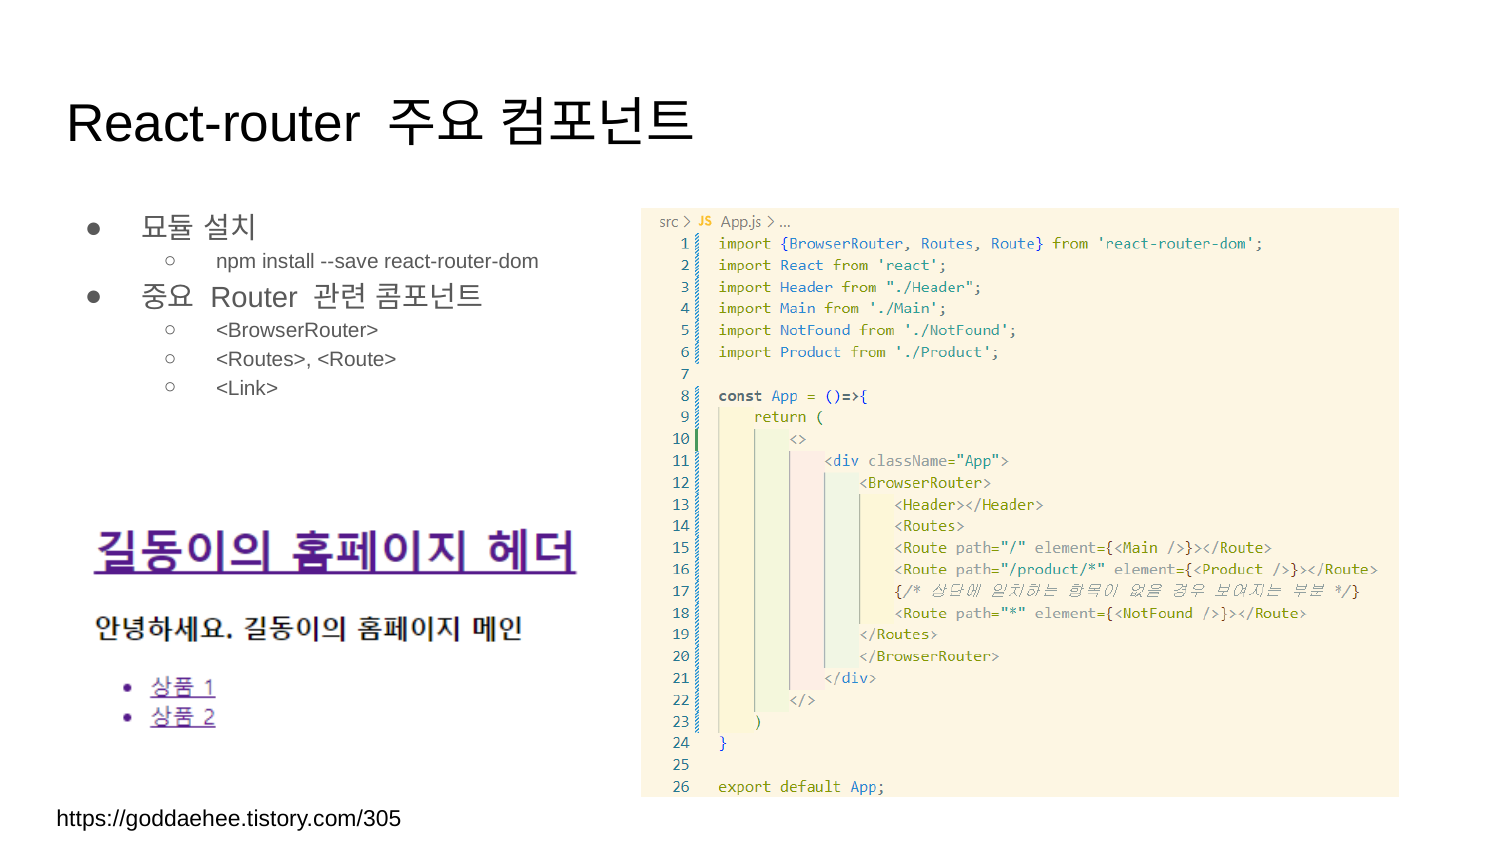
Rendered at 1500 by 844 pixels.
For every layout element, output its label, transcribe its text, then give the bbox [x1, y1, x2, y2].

title React-router 주요 컴포넌트 [51, 72, 1449, 167]
list 묘듈 설치 npm install --save react-router-dom 중요 Router 관련 콤포넌트 <BrowserRouter> <Routes>, <Route> <Link> [51, 189, 581, 750]
picture [83, 490, 594, 765]
text_box https://goddaehee.tistory.com/305 [41, 796, 420, 839]
picture [640, 208, 1399, 797]
